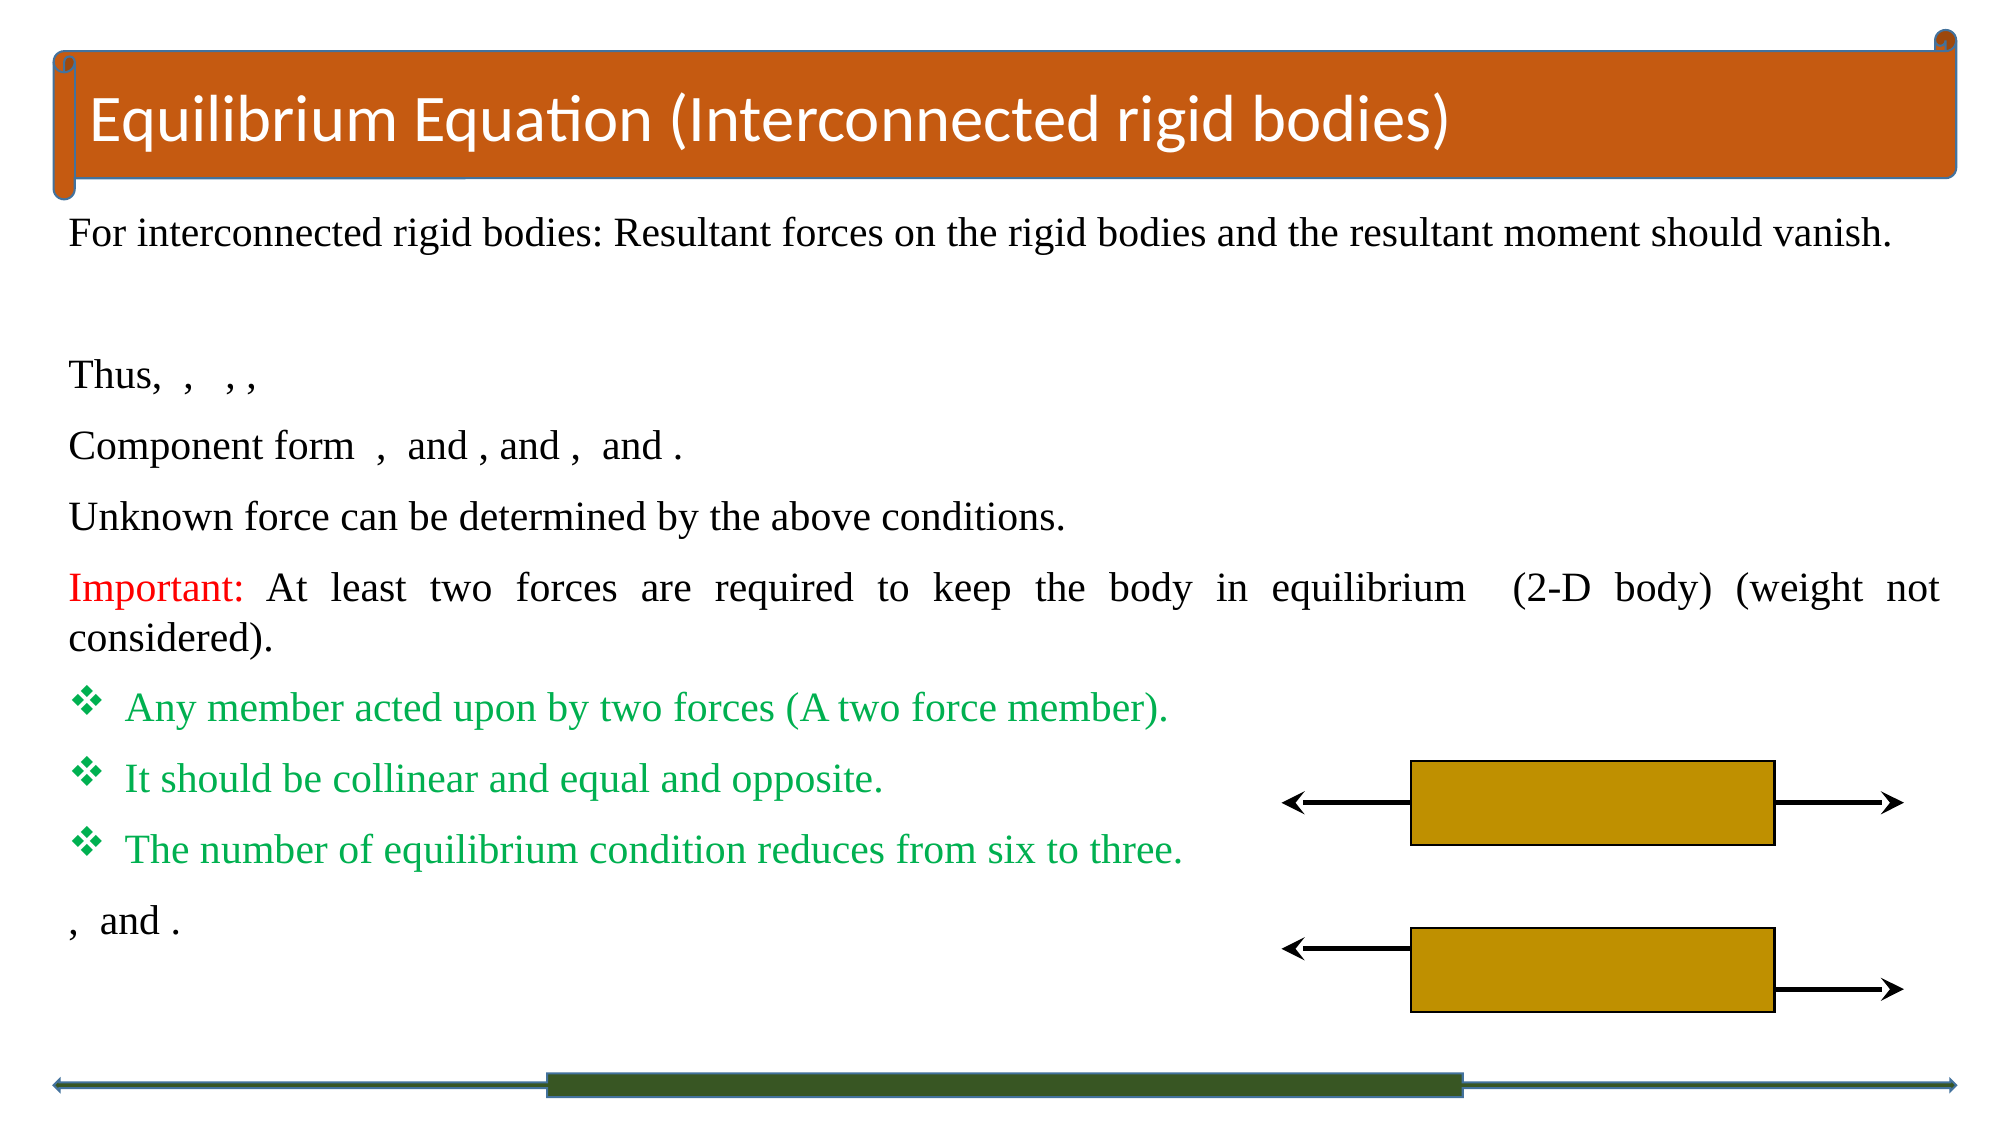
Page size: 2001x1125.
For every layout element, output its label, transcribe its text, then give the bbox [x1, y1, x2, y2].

text_box [52, 1072, 1958, 1099]
text_box [1410, 760, 1776, 846]
text_box [1410, 927, 1776, 1013]
text_box Equilibrium Equation (Interconnected rigid bodies) [52, 28, 1958, 201]
